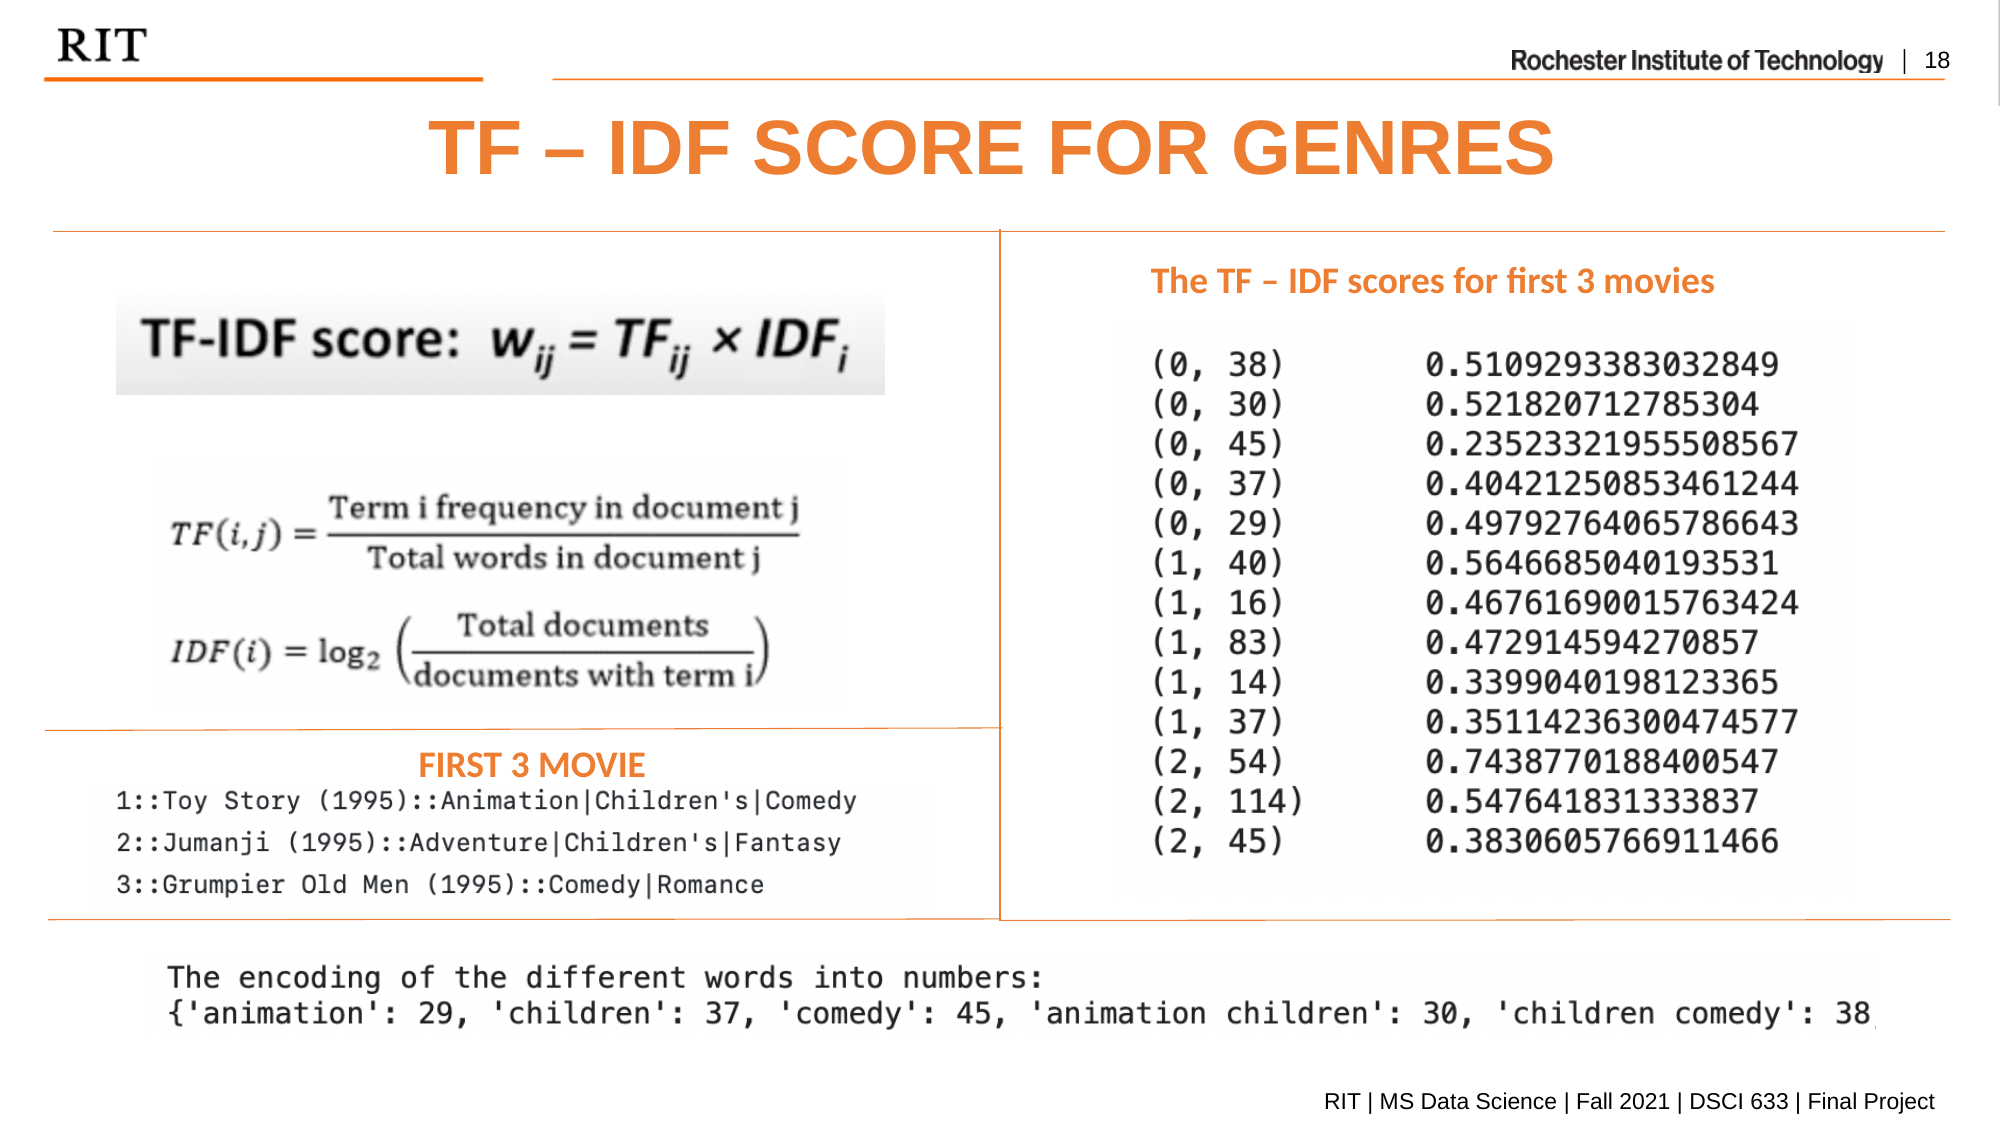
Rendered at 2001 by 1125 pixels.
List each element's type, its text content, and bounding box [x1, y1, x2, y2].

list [1117, 320, 1856, 897]
picture [116, 294, 885, 395]
title TF – IDF SCORE FOR GENRES [130, 106, 1856, 205]
text_box The TF – IDF scores for first 3 movies [1064, 248, 1803, 309]
text_box FIRST 3 MOVIE [403, 732, 662, 784]
picture [0, 0, 2000, 106]
picture [93, 784, 935, 912]
text_box RIT | MS Data Science | Fall 2021 | DSCI 633 | Final Project [19, 1079, 1951, 1125]
picture [157, 459, 844, 708]
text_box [44, 727, 1003, 731]
picture [150, 951, 1876, 1034]
